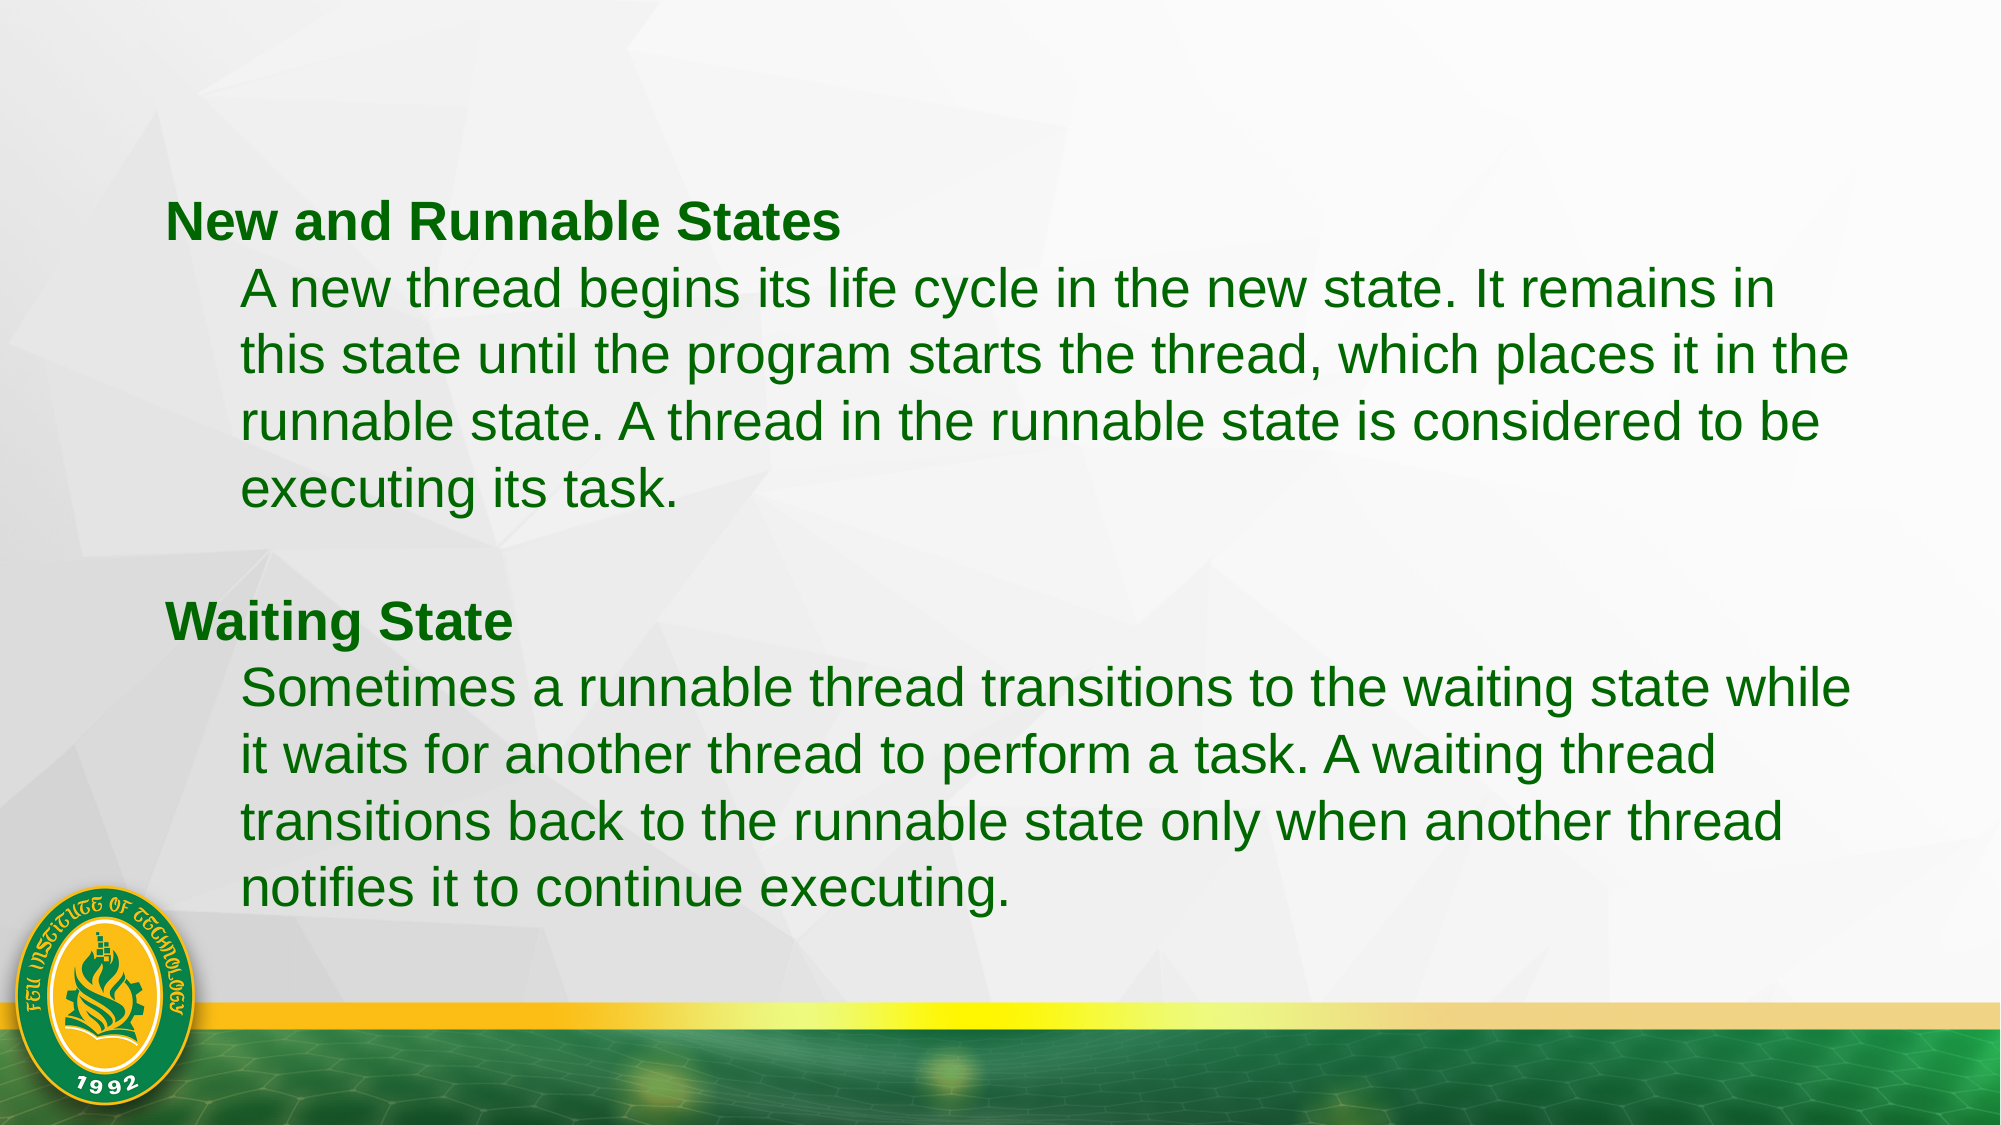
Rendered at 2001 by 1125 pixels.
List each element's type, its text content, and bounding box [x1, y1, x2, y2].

picture [0, 0, 2001, 1125]
text_box New and Runnable States A new thread begins its life cycle in the new state. It remains in this state until the program starts the thread, which places it in the runnable state. A thread in the runnable state is considered to be executing its task. Waiting State Sometimes a runnable thread transitions to the waiting state while it waits for another thread to perform a task. A waiting thread transitions back to the runnable state only when another thread notifies it to continue executing. [145, 174, 1884, 995]
